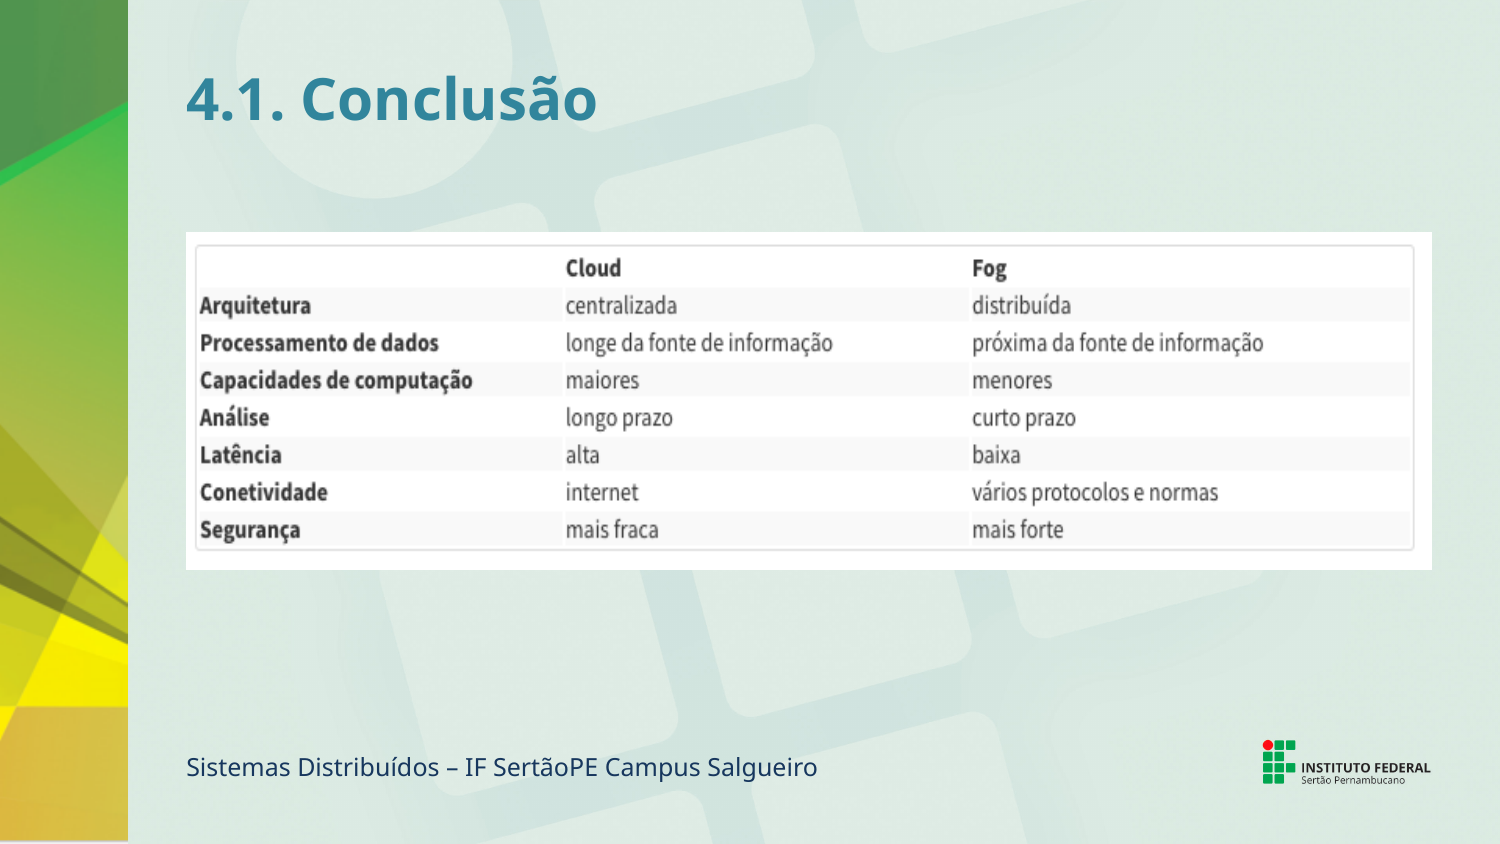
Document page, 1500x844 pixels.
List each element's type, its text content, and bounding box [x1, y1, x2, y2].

list 4.1. Conclusão [171, 32, 1447, 162]
picture [0, 0, 1500, 844]
title Sistemas Distribuídos – IF SertãoPE Campus Salgueiro [171, 740, 1291, 793]
